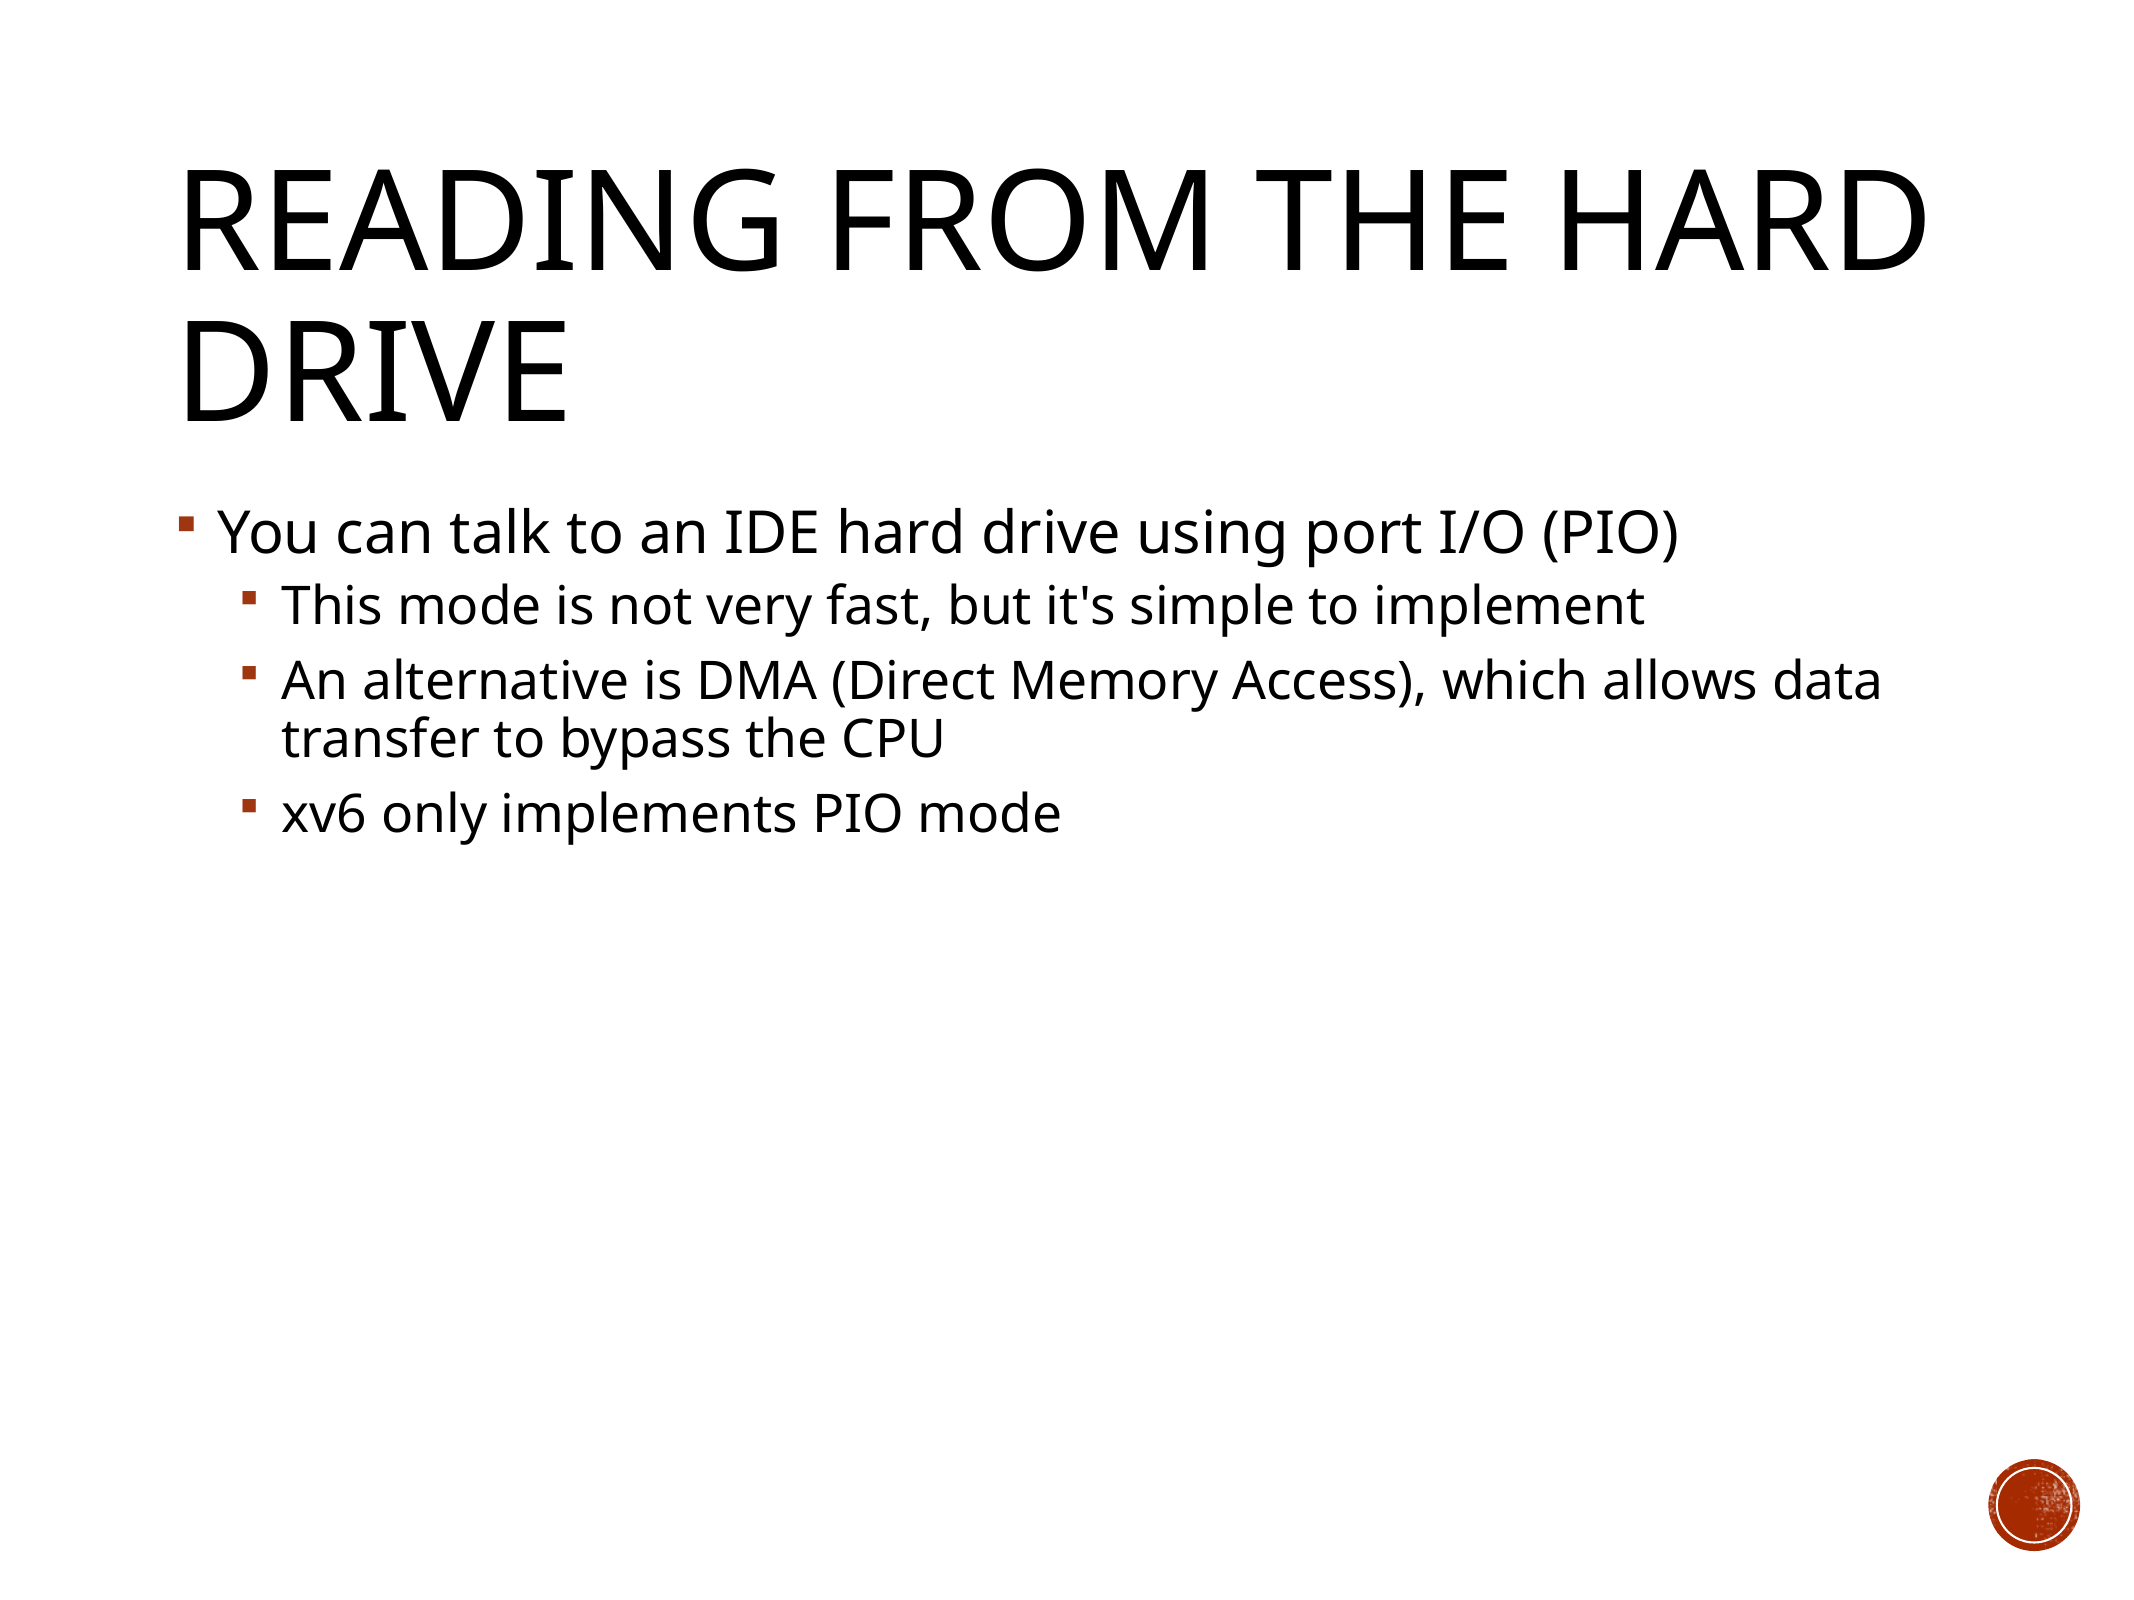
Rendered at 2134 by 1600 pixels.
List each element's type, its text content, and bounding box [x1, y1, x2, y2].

title Reading from the Hard Drive [159, 113, 1974, 489]
list You can talk to an IDE hard drive using port I/O (PIO) This mode is not very fast, but it's simple to implement An alternative is DMA (Direct Memory Access), which allows data transfer to bypass the CPU xv6 only implements PIO mode [159, 494, 1974, 1440]
